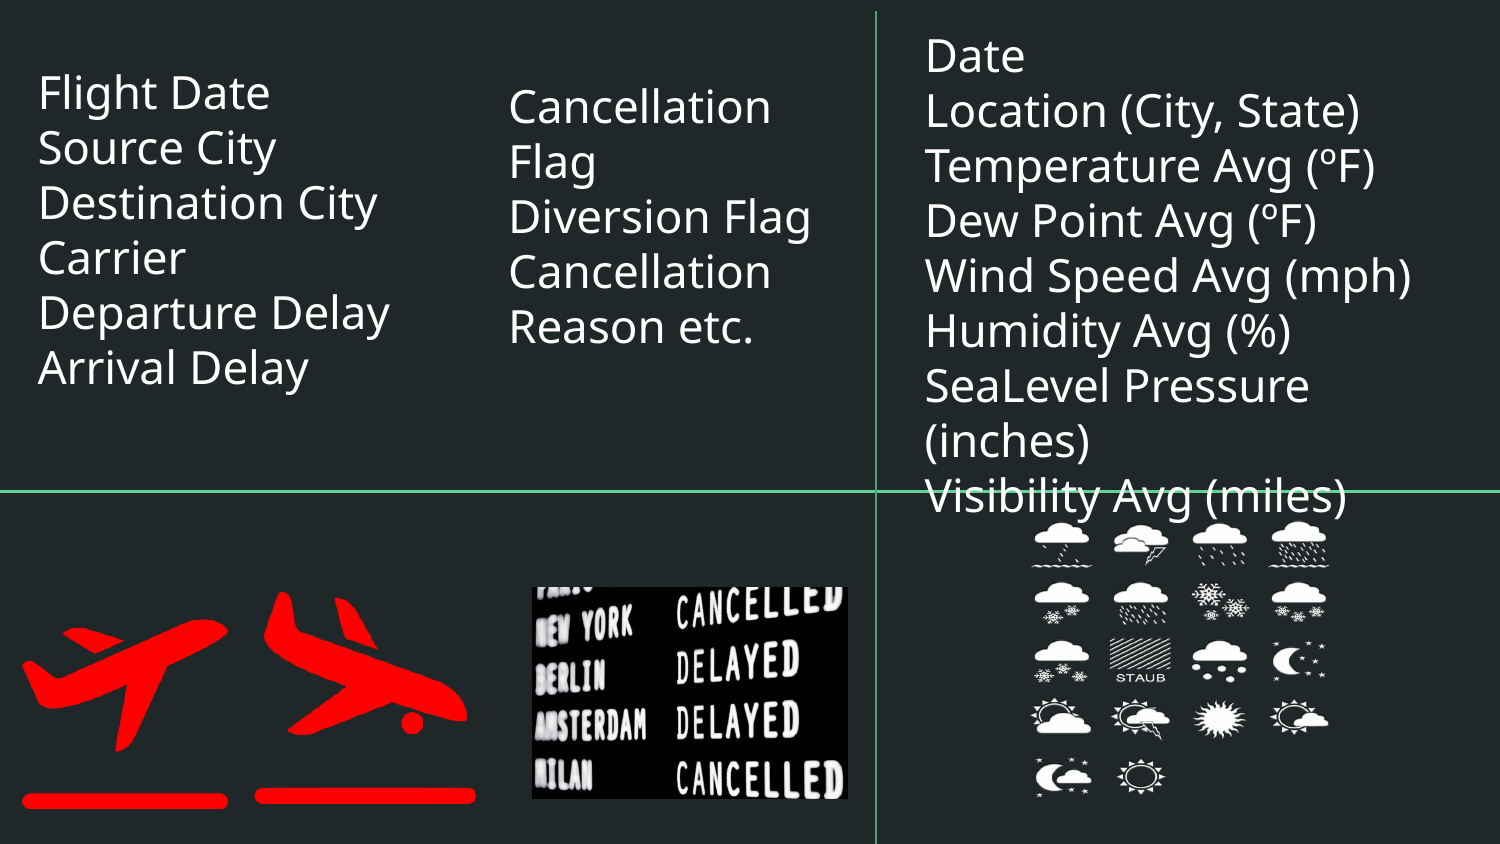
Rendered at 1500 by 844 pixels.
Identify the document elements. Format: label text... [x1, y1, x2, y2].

picture [253, 586, 476, 809]
subtitle Date Location (City, State) Temperature Avg (ºF) Dew Point Avg (ºF) Wind Speed Avg (mph) Humidity Avg (%) SeaLevel Pressure (inches) Visibility Avg (miles) [909, 12, 1489, 445]
subtitle Flight Date Source City Destination City Carrier Departure Delay Arrival Delay [22, 49, 499, 445]
picture [1022, 514, 1338, 807]
picture [22, 602, 228, 809]
picture [532, 587, 849, 799]
subtitle Cancellation Flag Diversion Flag Cancellation Reason etc. [493, 62, 871, 384]
